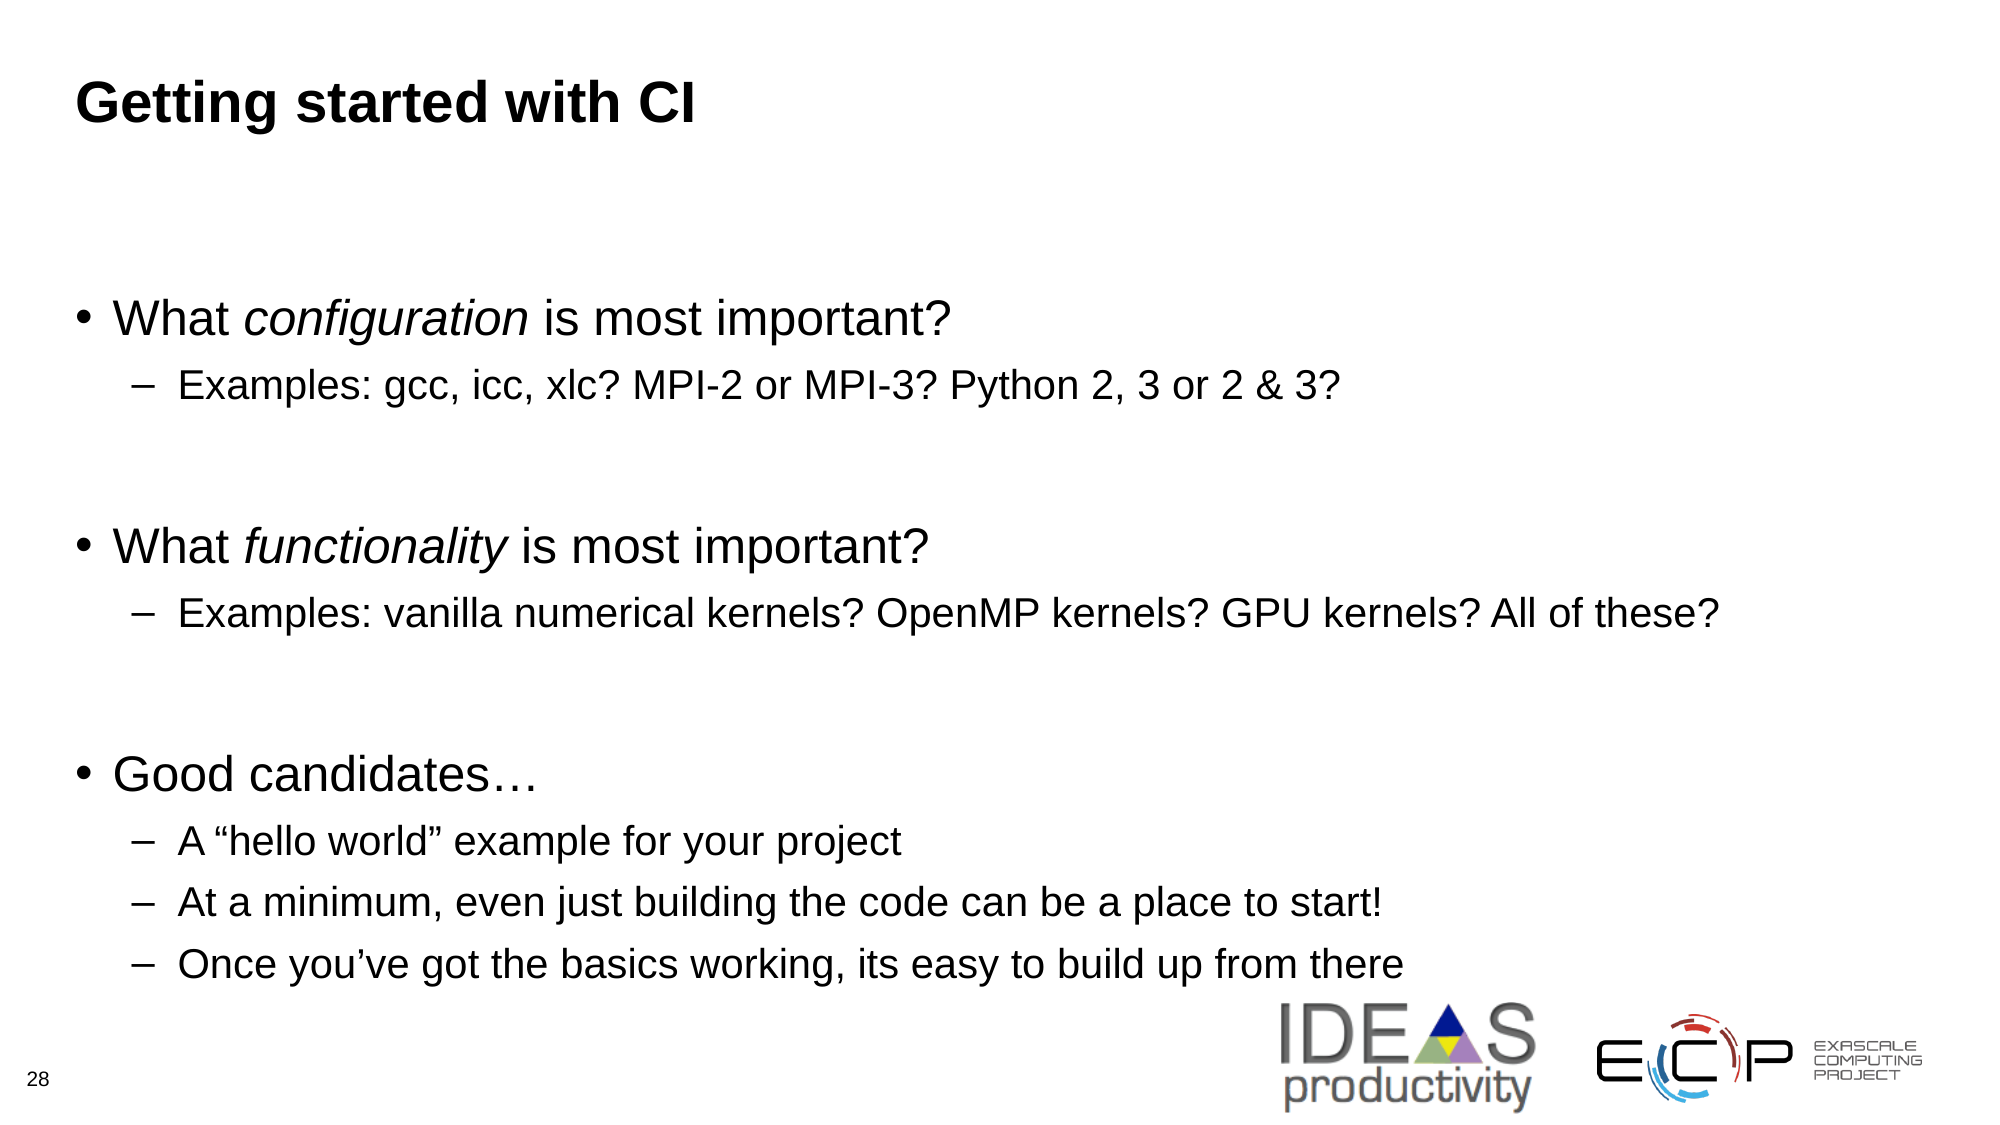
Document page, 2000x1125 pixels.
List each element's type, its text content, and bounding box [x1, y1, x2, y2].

list What configuration is most important? Examples: gcc, icc, xlc? MPI-2 or MPI-3? Python 2, 3 or 2 & 3? What functionality is most important? Examples: vanilla numerical kernels? OpenMP kernels? GPU kernels? All of these? Good candidates… A “hello world” example for your project At a minimum, even just building the code can be a place to start! Once you’ve got the basics working, its easy to build up from there [59, 284, 1926, 1007]
picture [1280, 1007, 1537, 1114]
picture [1597, 1014, 1922, 1103]
title Getting started with CI [59, 67, 1926, 218]
